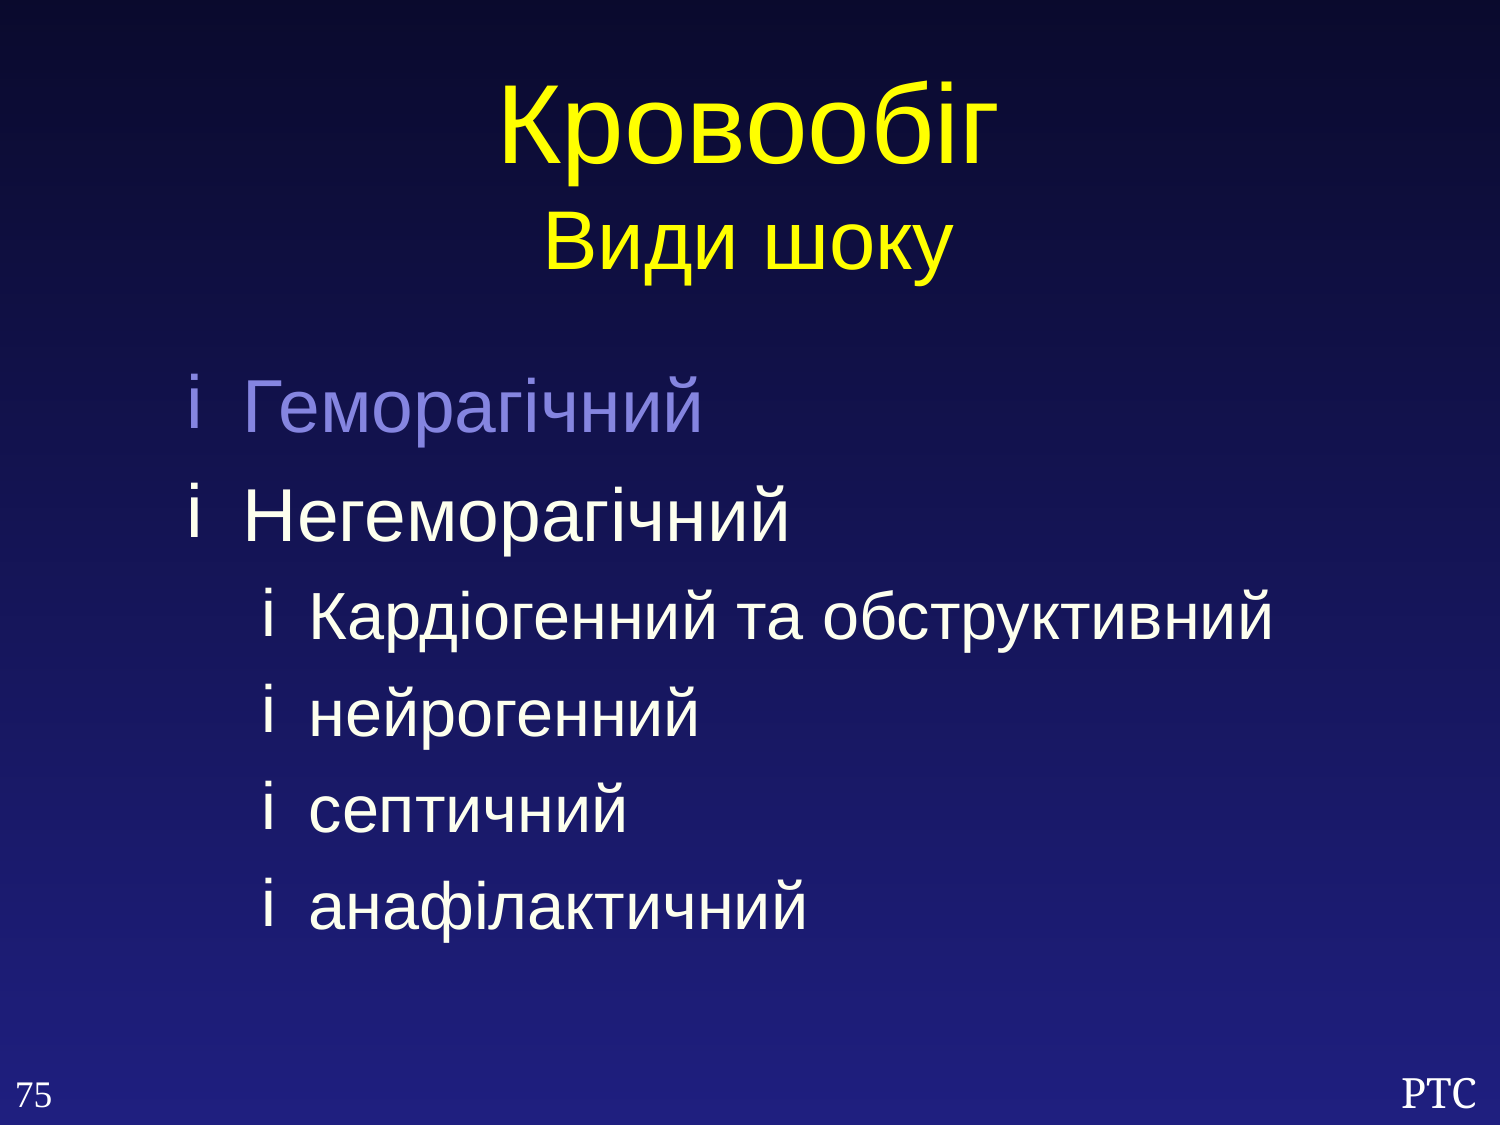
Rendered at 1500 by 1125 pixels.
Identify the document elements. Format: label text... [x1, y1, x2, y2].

text_box 75 [0, 1061, 68, 1123]
text_box Геморагічний Негеморагічний Кардіогенний та обструктивний нейрогенний септичний анафілактичний [171, 350, 1388, 1000]
text_box Кровообіг Види шоку [111, 75, 1387, 263]
